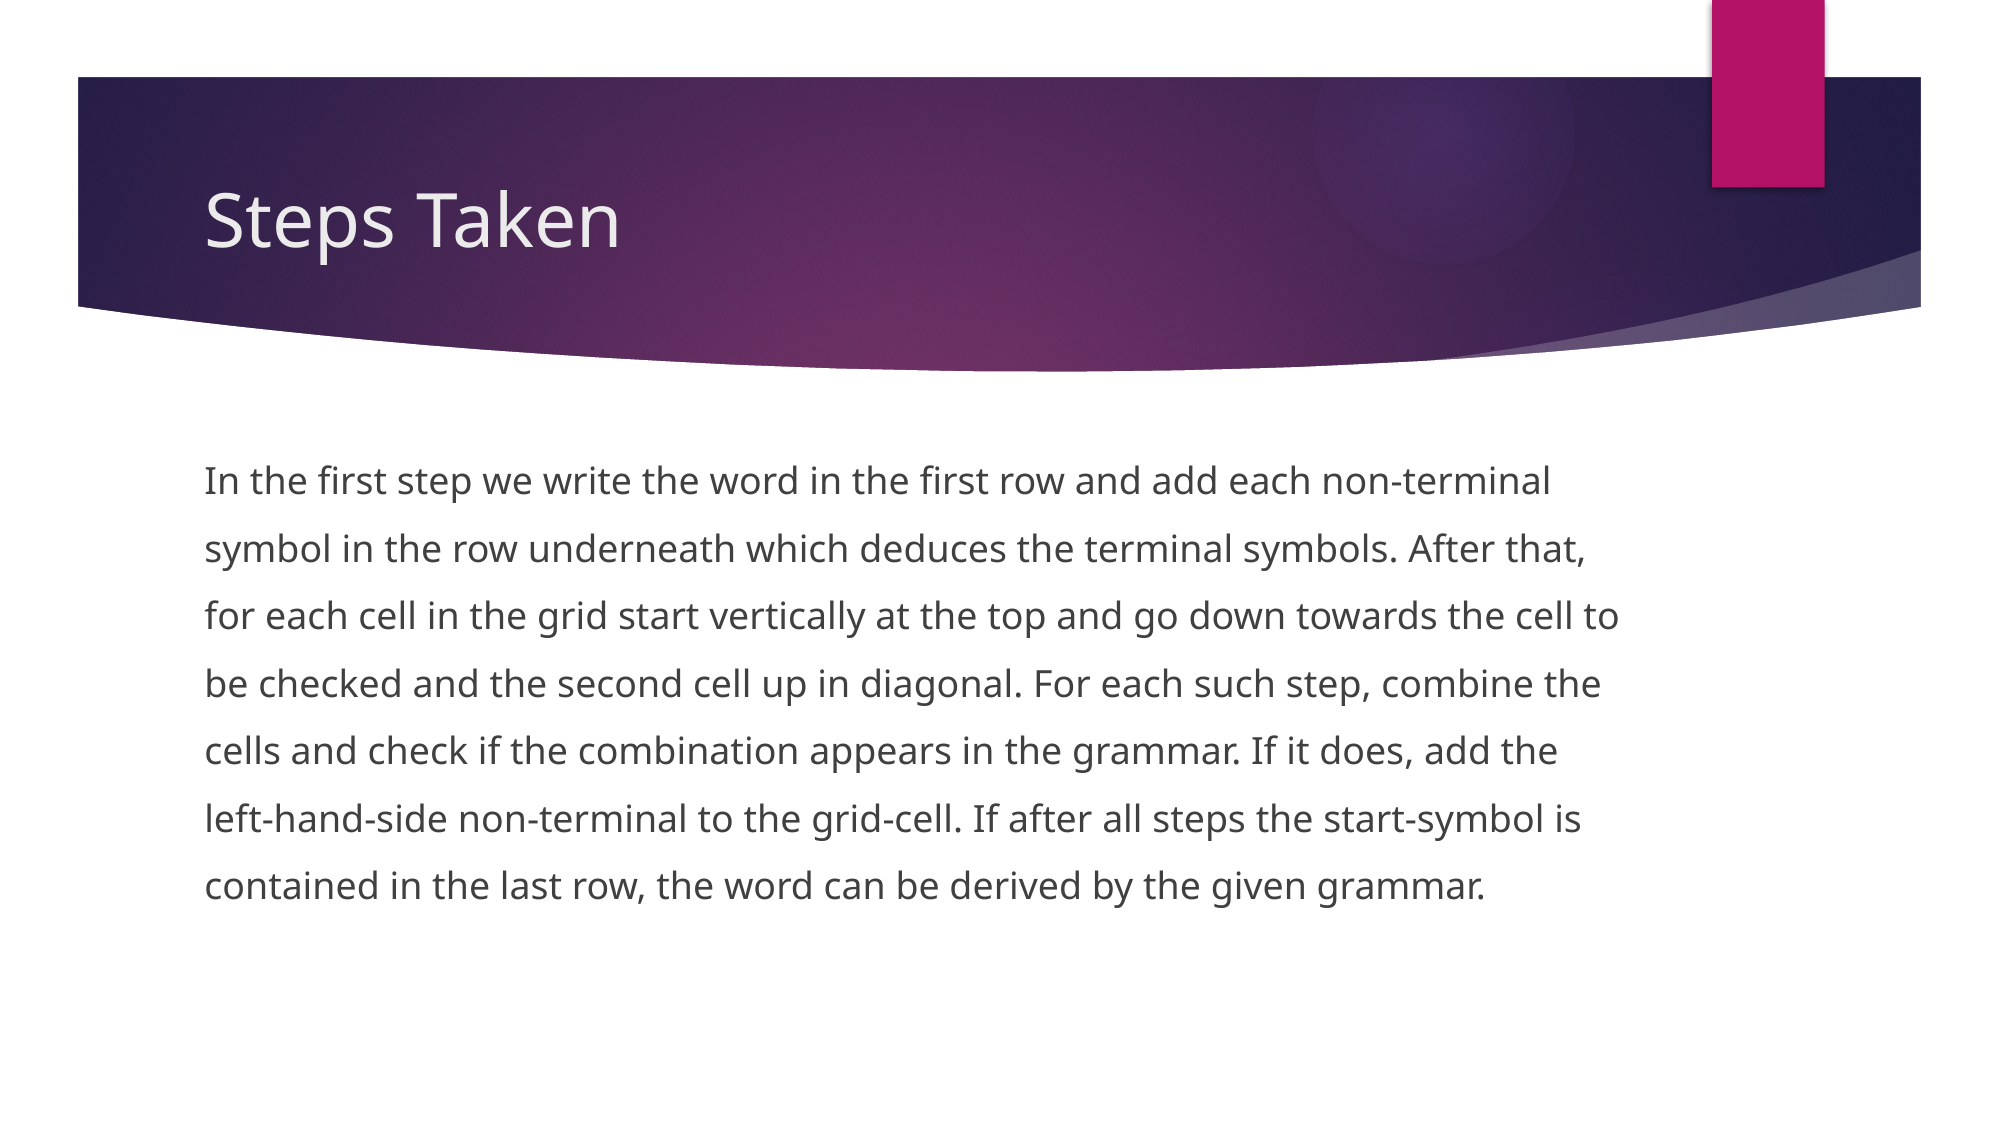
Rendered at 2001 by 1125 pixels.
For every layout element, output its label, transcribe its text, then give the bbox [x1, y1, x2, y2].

title Steps Taken [189, 159, 1627, 276]
list In the first step we write the word in the first row and add each non-terminal symbol in the row underneath which deduces the terminal symbols. After that, for each cell in the grid start vertically at the top and go down towards the cell to be checked and the second cell up in diagonal. For each such step, combine the cells and check if the combination appears in the grammar. If it does, add the left-hand-side non-terminal to the grid-cell. If after all steps the start-symbol is contained in the last row, the word can be derived by the given grammar. [189, 427, 1638, 988]
